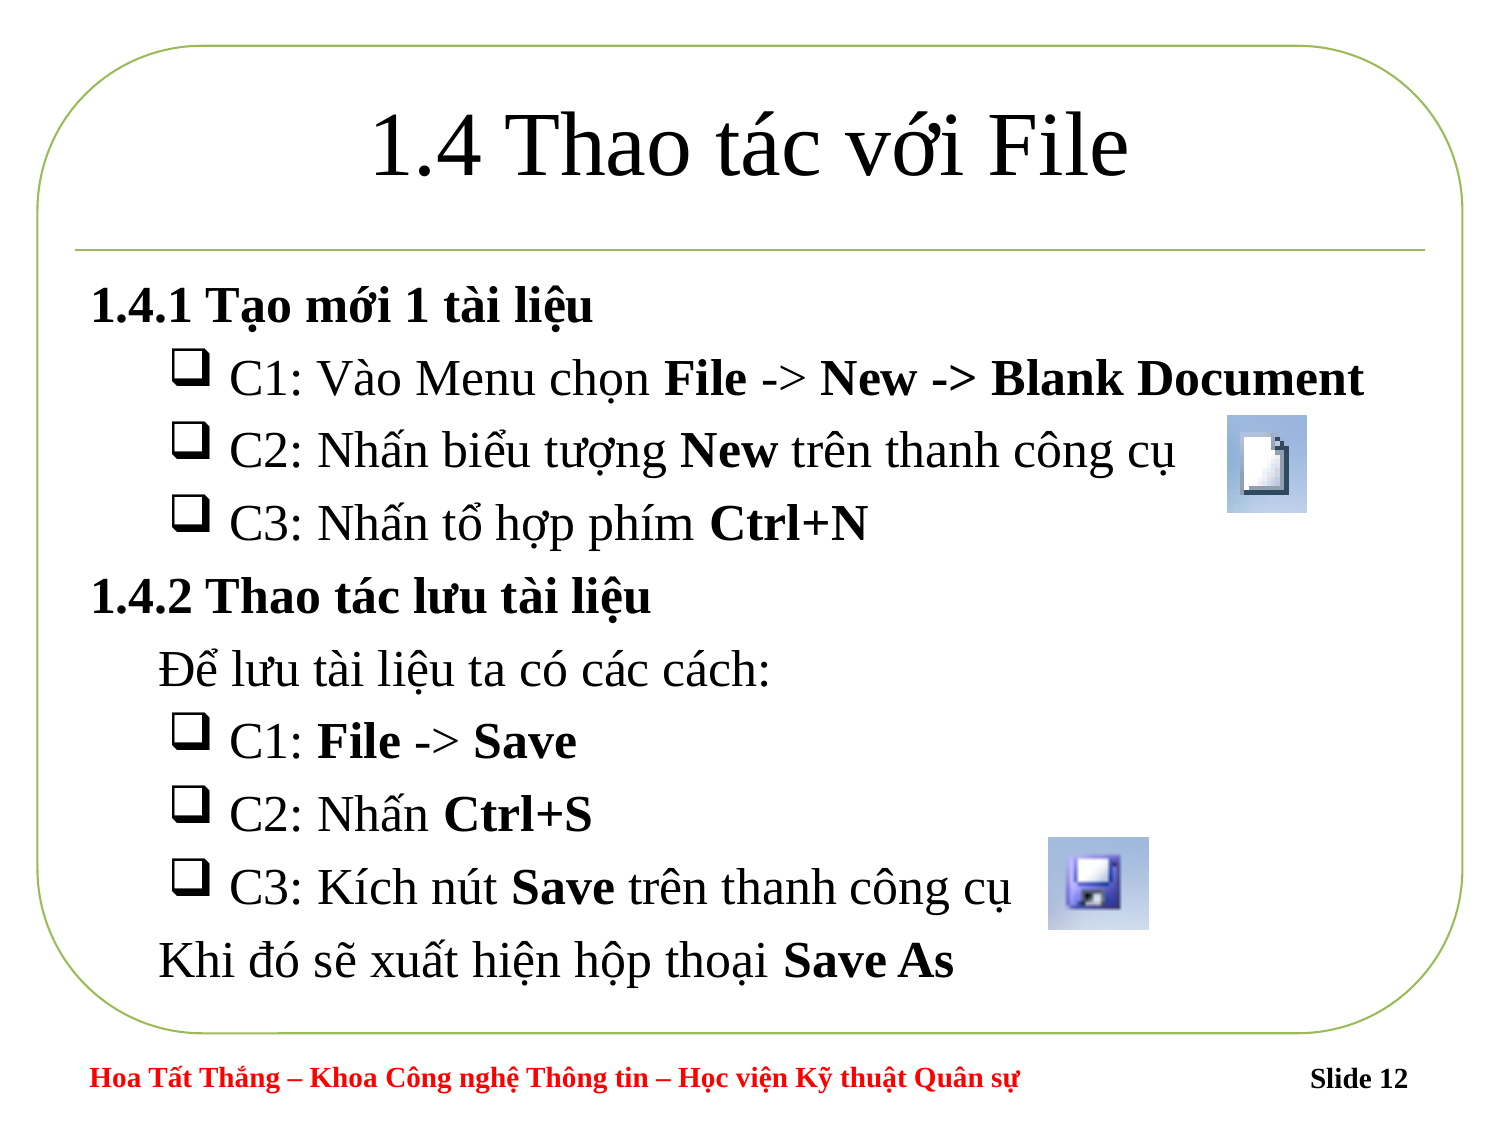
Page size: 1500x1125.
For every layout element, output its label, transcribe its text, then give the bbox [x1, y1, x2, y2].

picture [1047, 837, 1149, 931]
picture [1226, 415, 1307, 513]
list 1.4.1 Tạo mới 1 tài liệu C1: Vào Menu chọn File -> New -> Blank Document C2: Nhấn biểu tượng New trên thanh công cụ C3: Nhấn tổ hợp phím Ctrl+N 1.4.2 Thao tác lưu tài liệu Để lưu tài liệu ta có các cách: C1: File -> Save C2: Nhấn Ctrl+S C3: Kích nút Save trên thanh công cụ Khi đó sẽ xuất hiện hộp thoại Save As [75, 262, 1425, 1005]
title 1.4 Thao tác với File [75, 45, 1425, 233]
